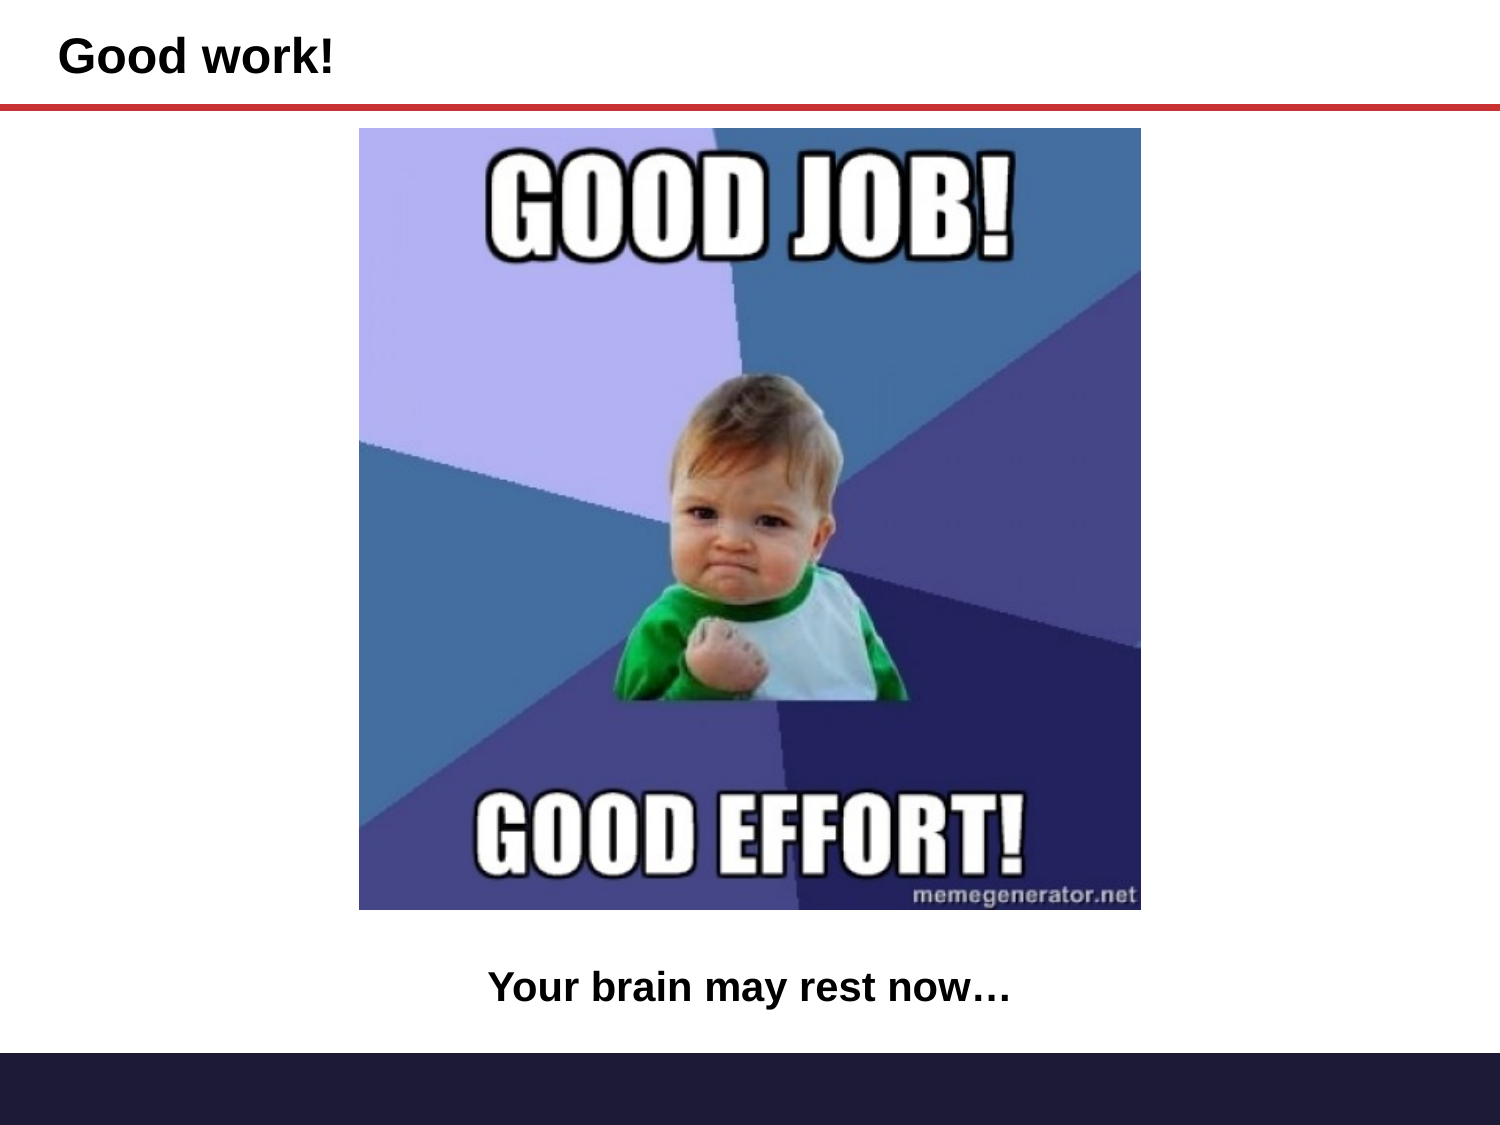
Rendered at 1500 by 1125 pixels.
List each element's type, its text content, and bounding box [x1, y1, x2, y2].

text_box Good work! [50, 16, 913, 91]
text_box Your brain may rest now… [374, 952, 1125, 1018]
picture [359, 128, 1141, 910]
